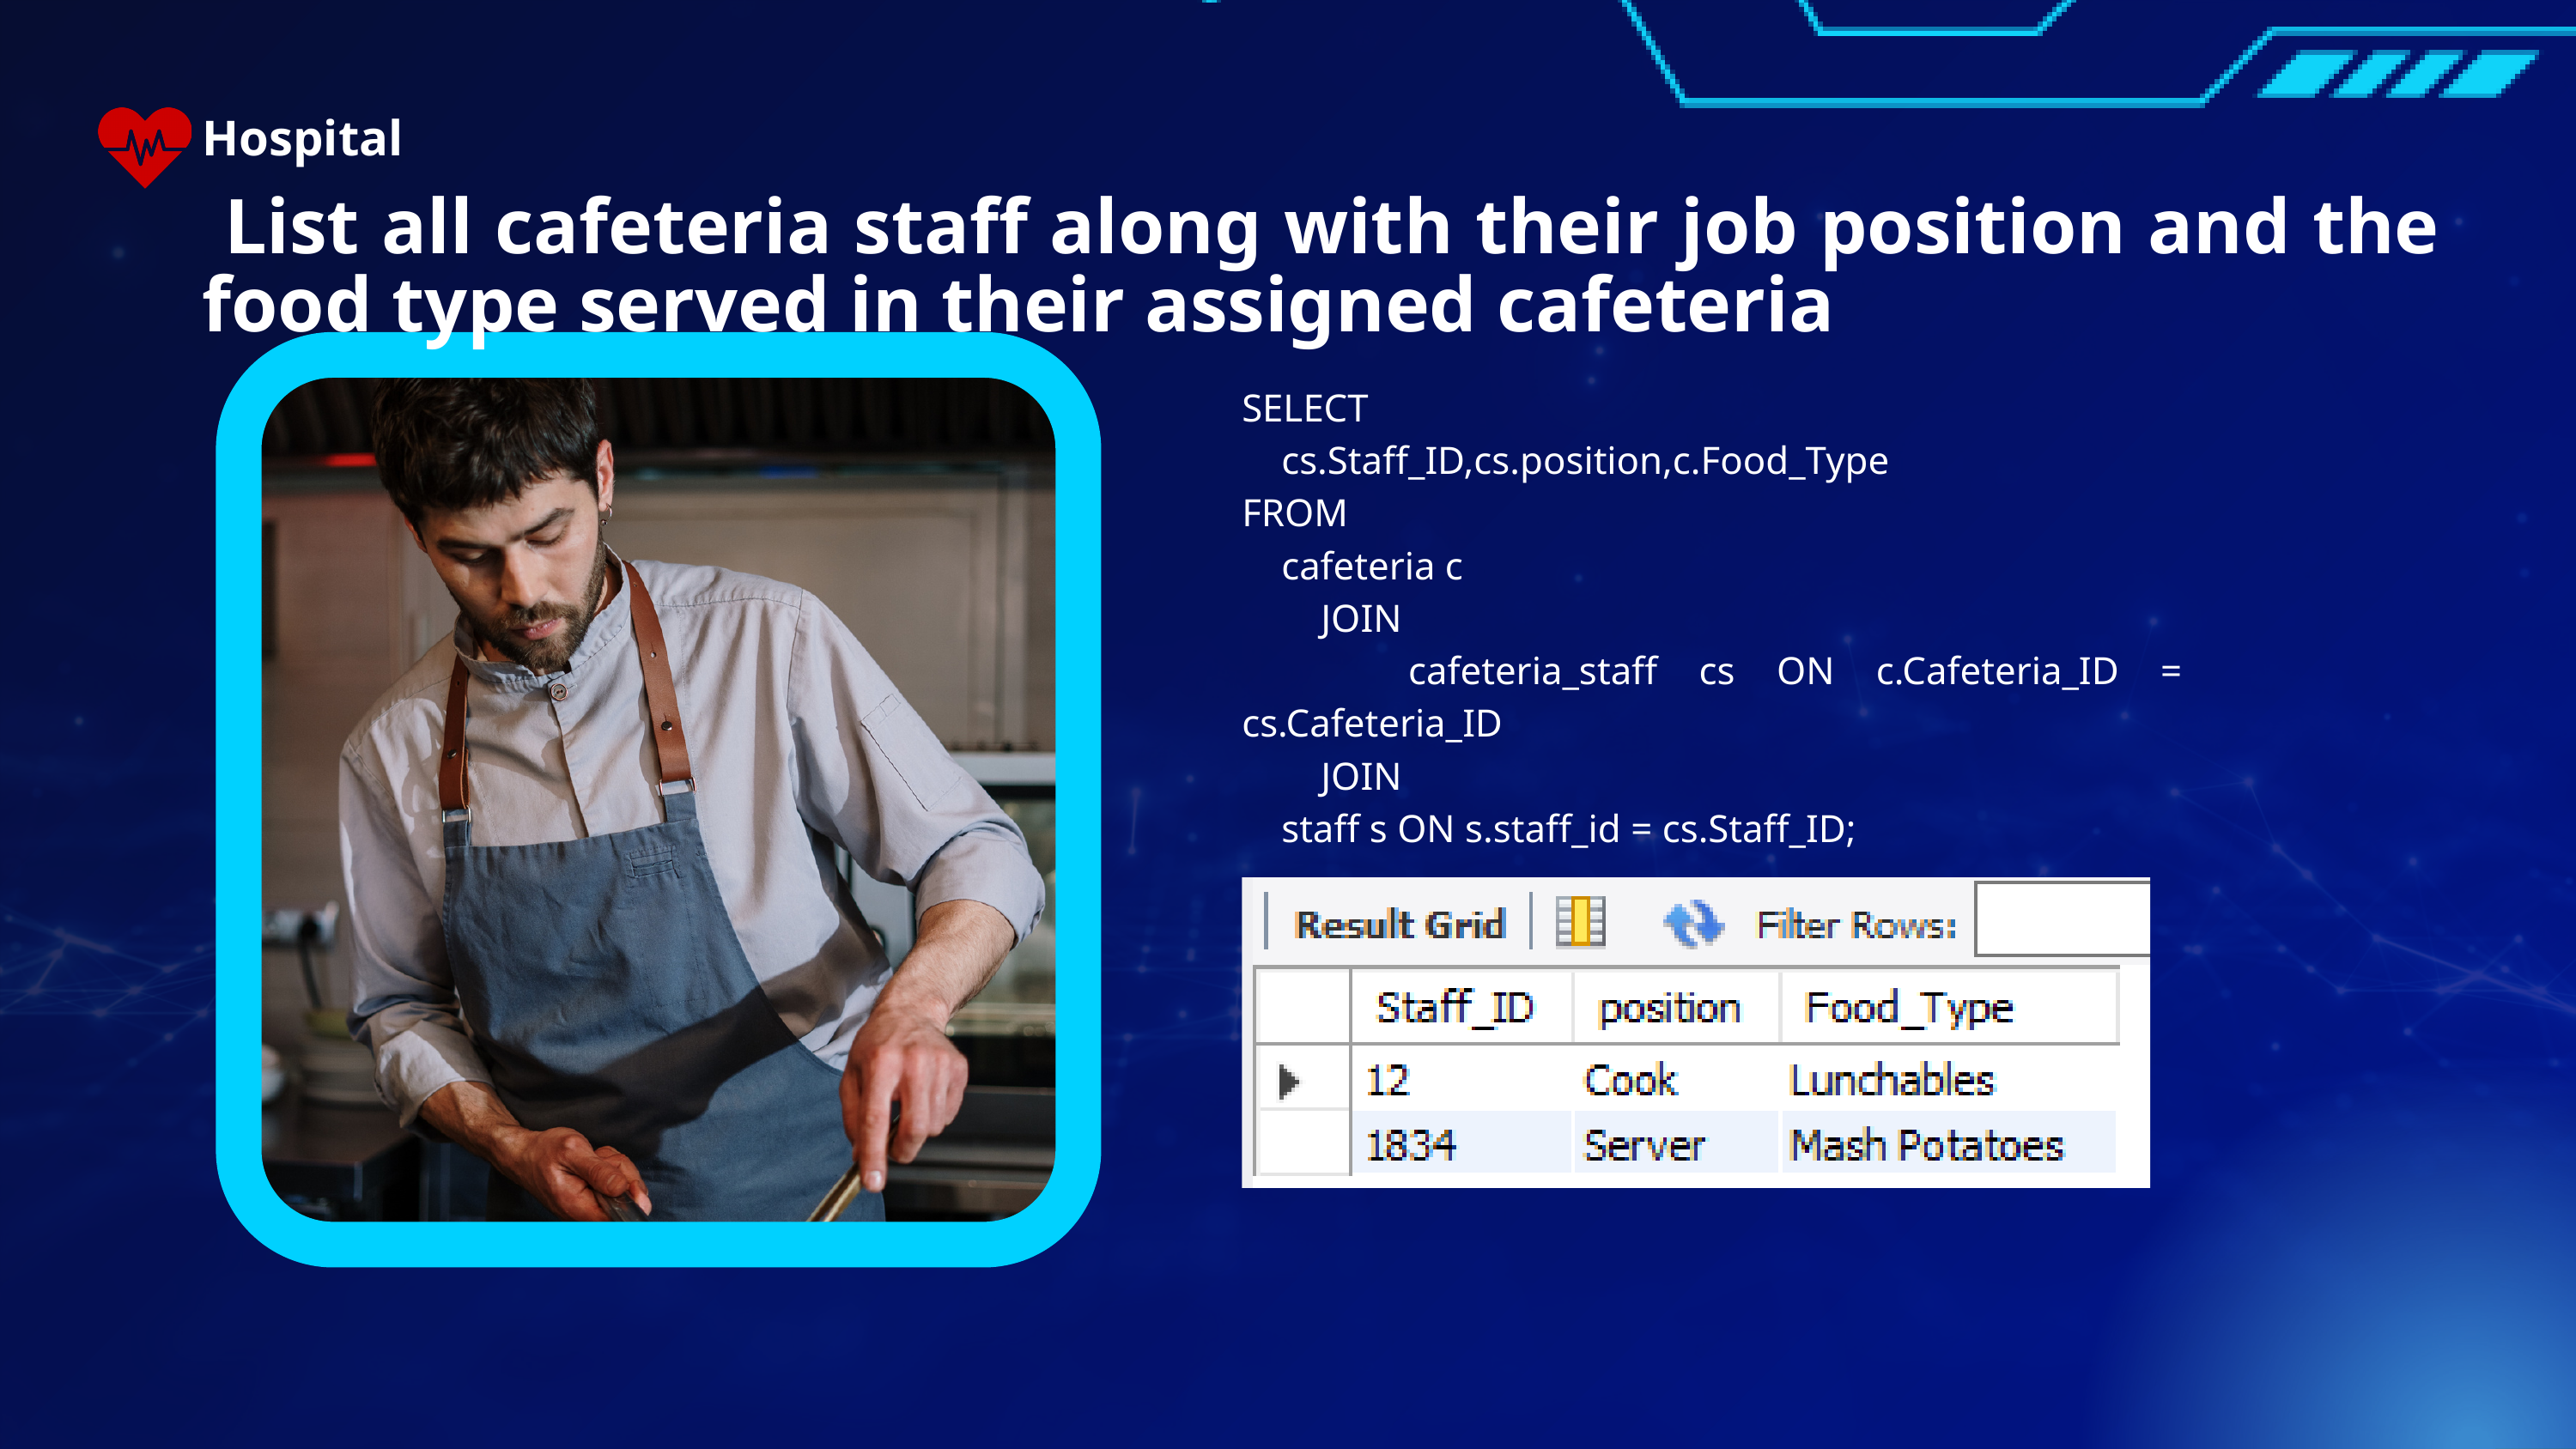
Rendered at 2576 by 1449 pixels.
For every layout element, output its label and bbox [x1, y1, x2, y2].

text_box [0, 0, 2576, 1449]
text_box [238, 355, 1079, 1246]
